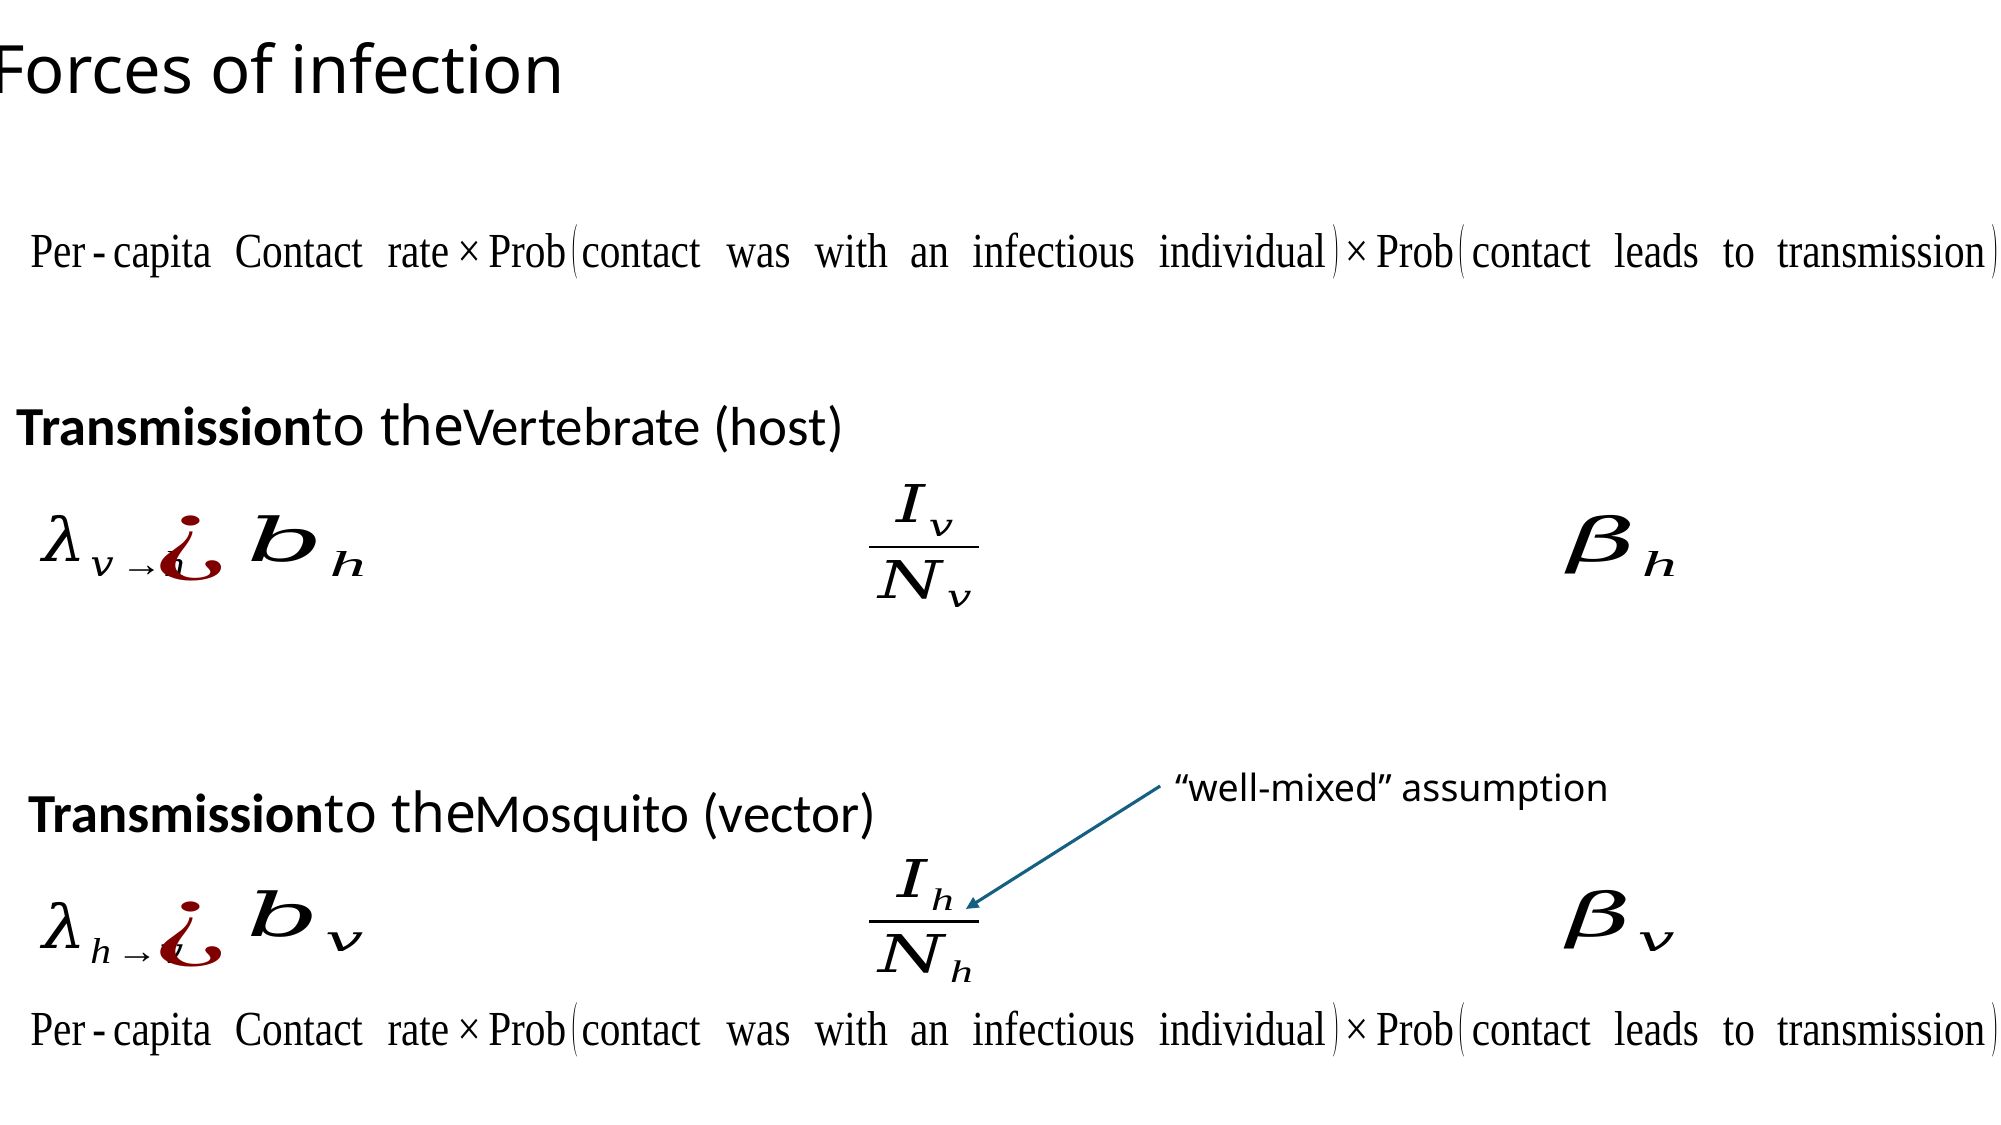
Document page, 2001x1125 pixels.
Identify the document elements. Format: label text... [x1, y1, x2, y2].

text_box Mosquito (vector) [492, 770, 916, 852]
text_box Transmission [13, 770, 309, 852]
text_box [965, 785, 1172, 910]
text_box to the [298, 383, 480, 465]
text_box Forces of infection [0, 19, 581, 115]
text_box Vertebrate (host) [480, 383, 895, 465]
text_box Transmission [1, 383, 298, 465]
text_box to the [309, 770, 492, 852]
text_box “well-mixed” assumption [1160, 756, 1625, 816]
